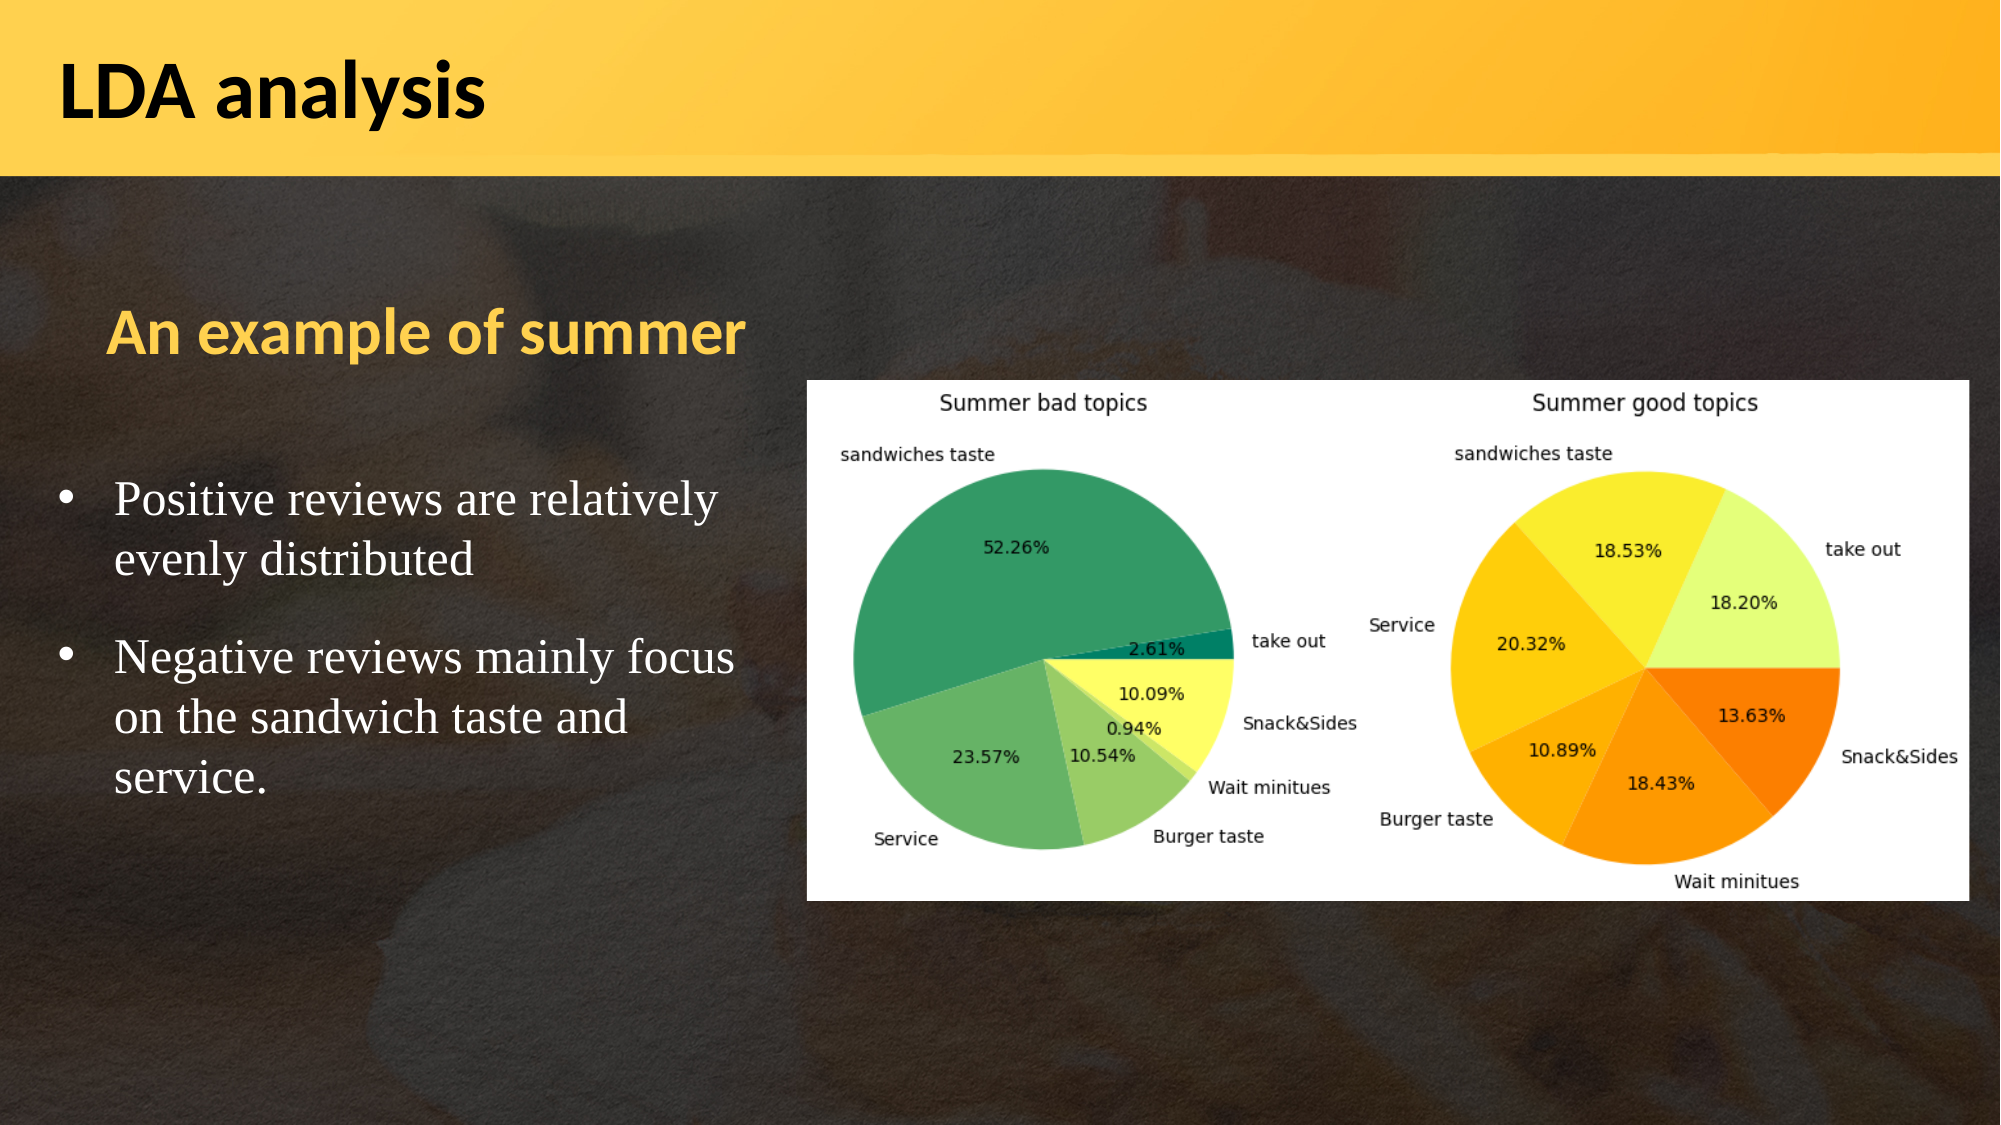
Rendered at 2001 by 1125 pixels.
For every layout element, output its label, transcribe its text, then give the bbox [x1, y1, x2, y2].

text_box An example of summer [91, 280, 1539, 376]
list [806, 380, 1362, 901]
title LDA analysis [43, 19, 1385, 151]
text_box Positive reviews are relatively evenly distributed Negative reviews mainly focus on the sandwich taste and service. [42, 458, 801, 811]
picture [0, 0, 2001, 1125]
